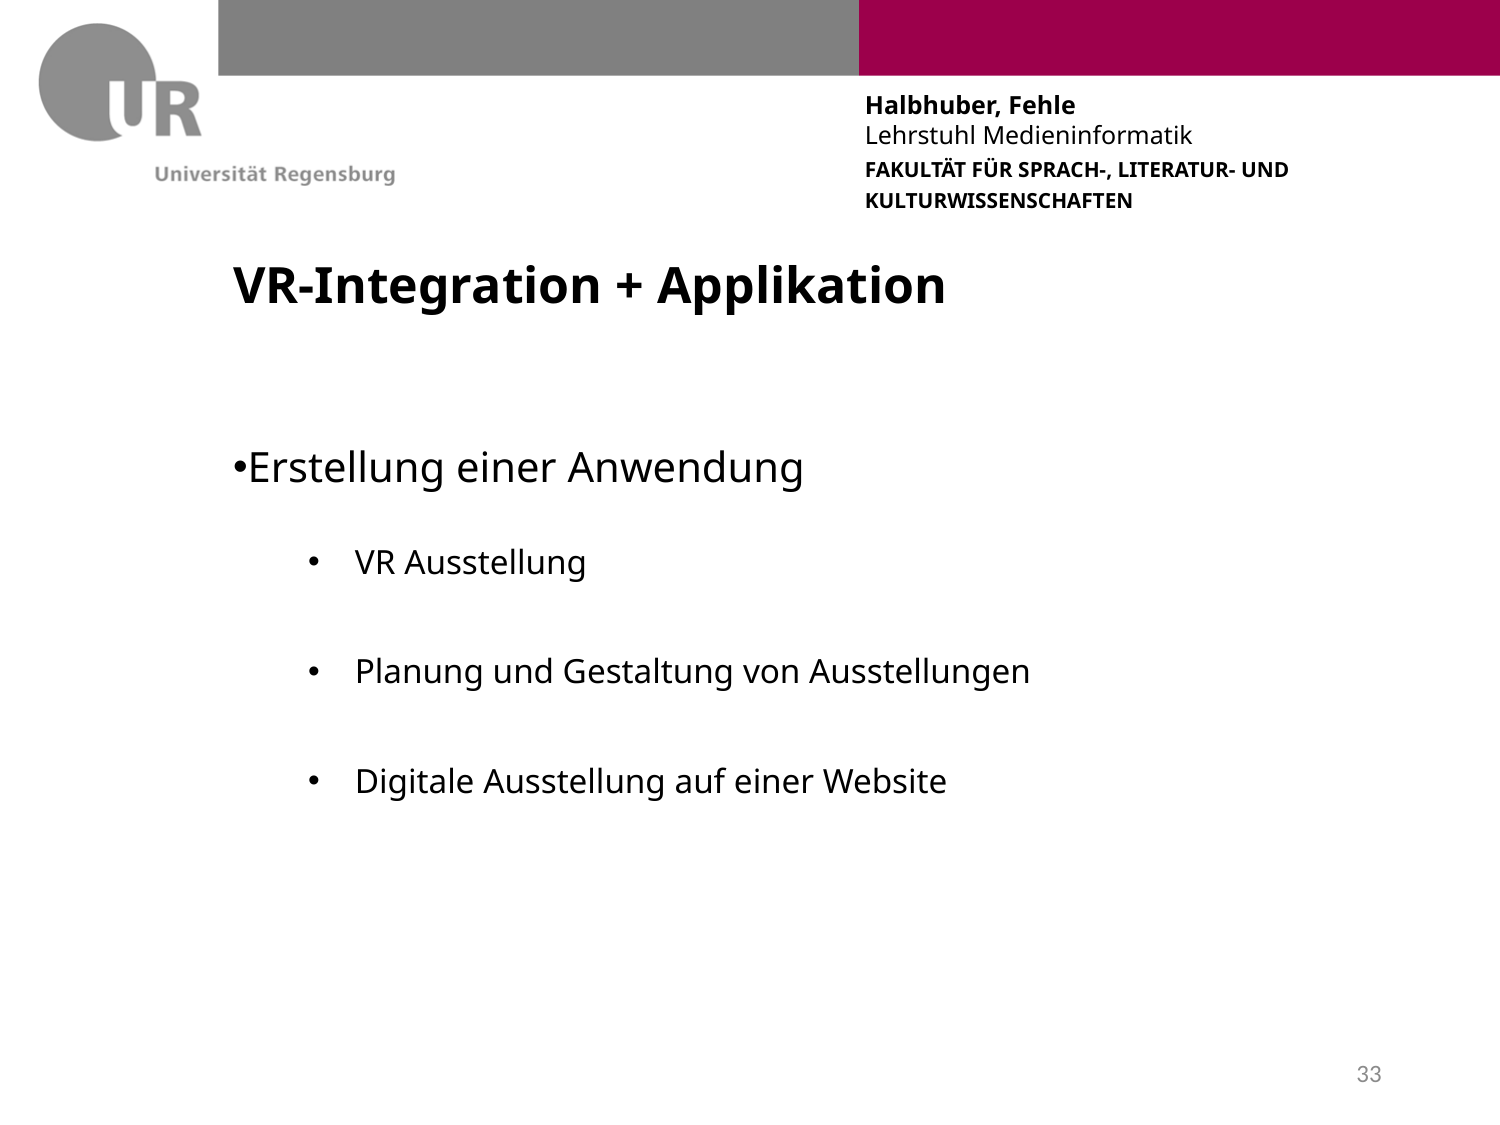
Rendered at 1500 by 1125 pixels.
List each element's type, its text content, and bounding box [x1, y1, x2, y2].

picture [17, 18, 419, 209]
title VR-Integration + Applikation [218, 246, 1398, 361]
list Erstellung einer Anwendung VR Ausstellung Planung und Gestaltung von Ausstellungen Digitale Ausstellung auf einer Website [218, 383, 1400, 1034]
slide_number 33 [1059, 1042, 1397, 1103]
